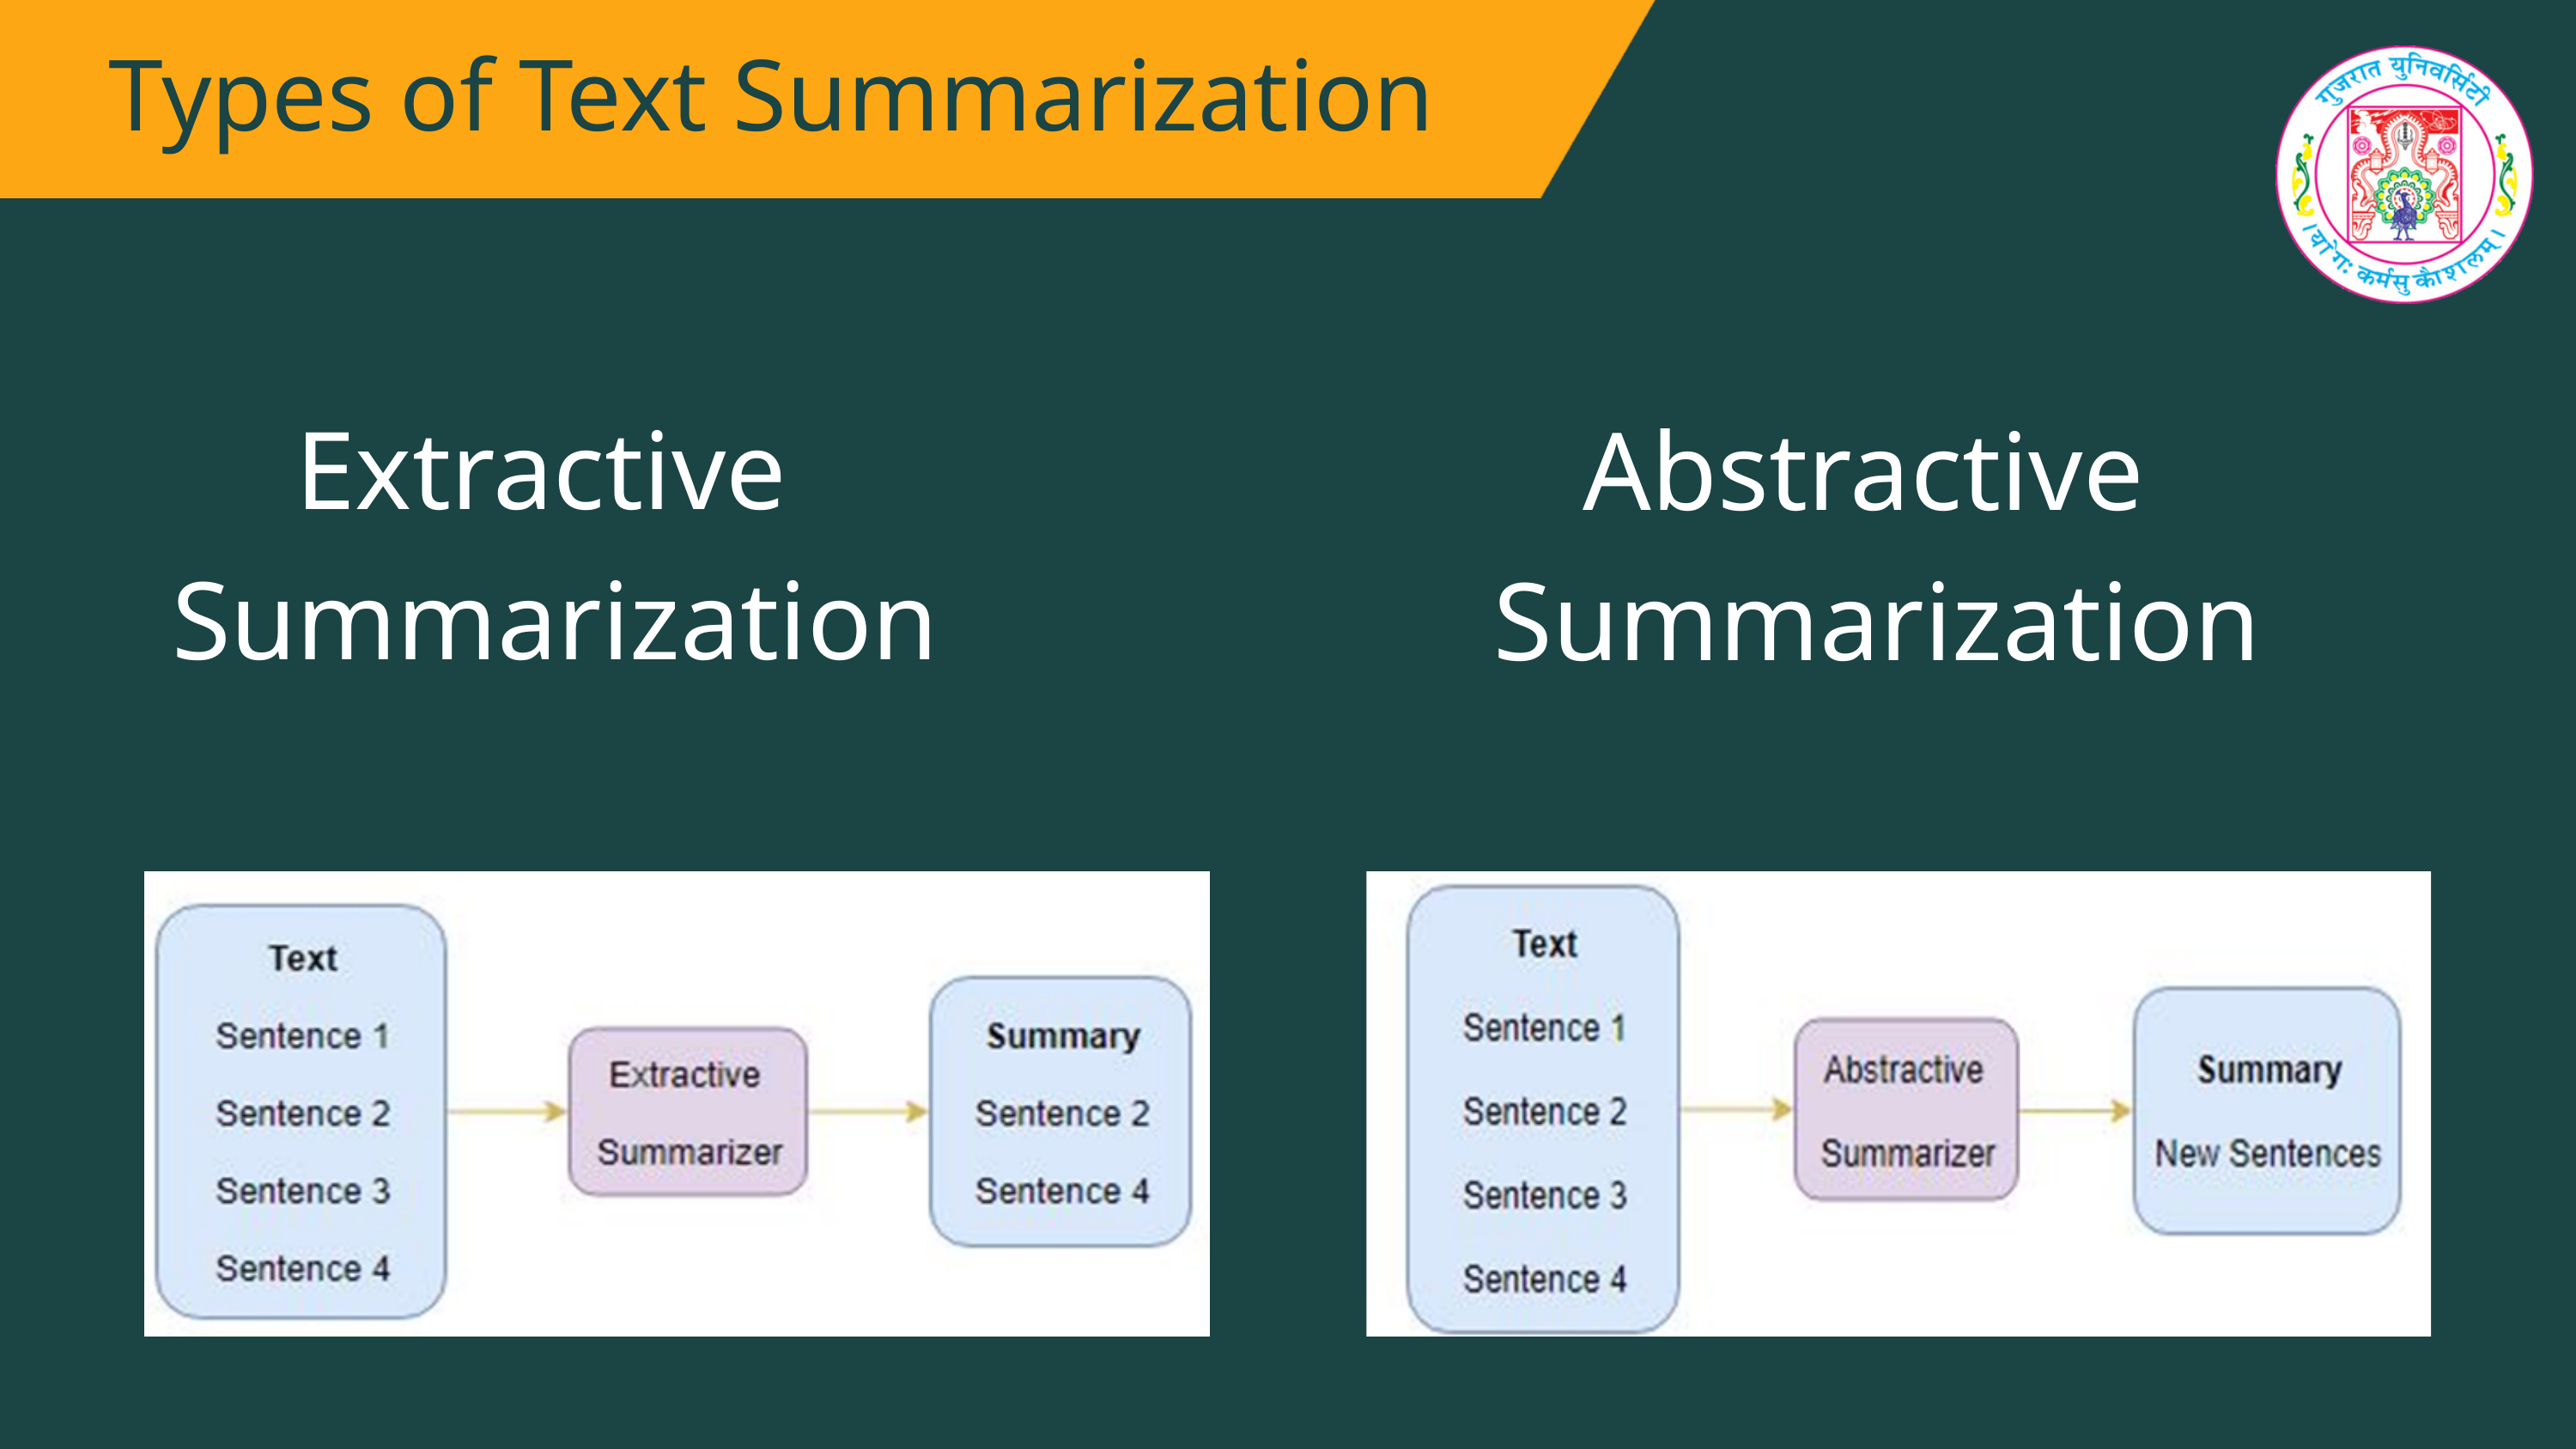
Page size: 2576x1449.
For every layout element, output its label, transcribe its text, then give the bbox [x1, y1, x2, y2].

text_box Extractive Summarization [85, 380, 1025, 682]
text_box Abstractive Summarization [1460, 381, 2296, 682]
picture [144, 871, 1210, 1337]
picture [0, 0, 2534, 304]
picture [1366, 871, 2432, 1337]
